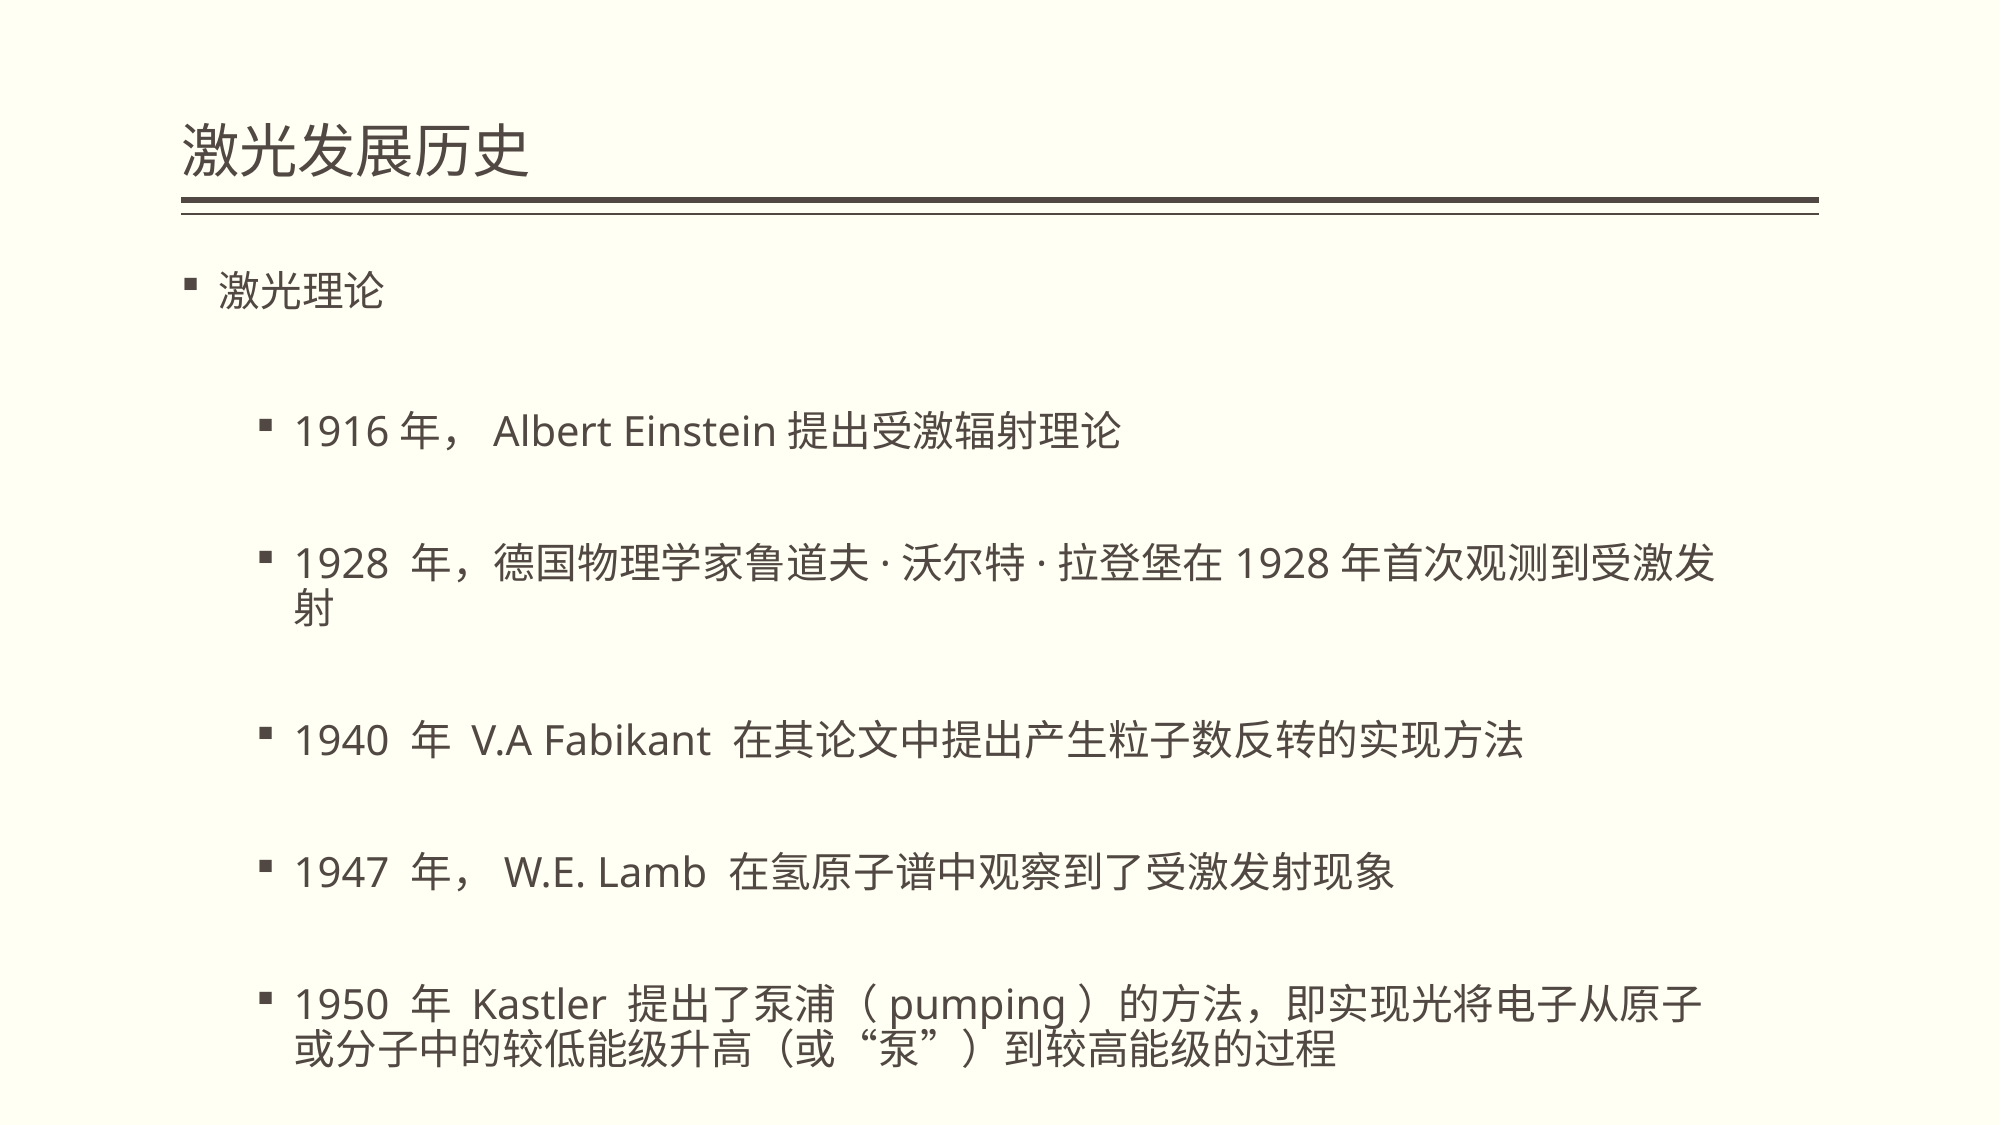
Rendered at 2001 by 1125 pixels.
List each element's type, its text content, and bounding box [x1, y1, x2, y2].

list 激光理论 1916年，Albert Einstein提出受激辐射理论 1928 年，德国物理学家鲁道夫·沃尔特·拉登堡在1928年首次观测到受激发射 1940 年 V.A Fabikant 在其论文中提出产生粒子数反转的实现方法 1947 年，W.E. Lamb 在氢原子谱中观察到了受激发射现象 1950 年 Kastler 提出了泵浦（pumping）的方法，即实现光将电子从原子或分子中的较低能级升高（或“泵”）到较高能级的过程 [181, 262, 1721, 1013]
title 激光发展历史 [181, 12, 1819, 193]
